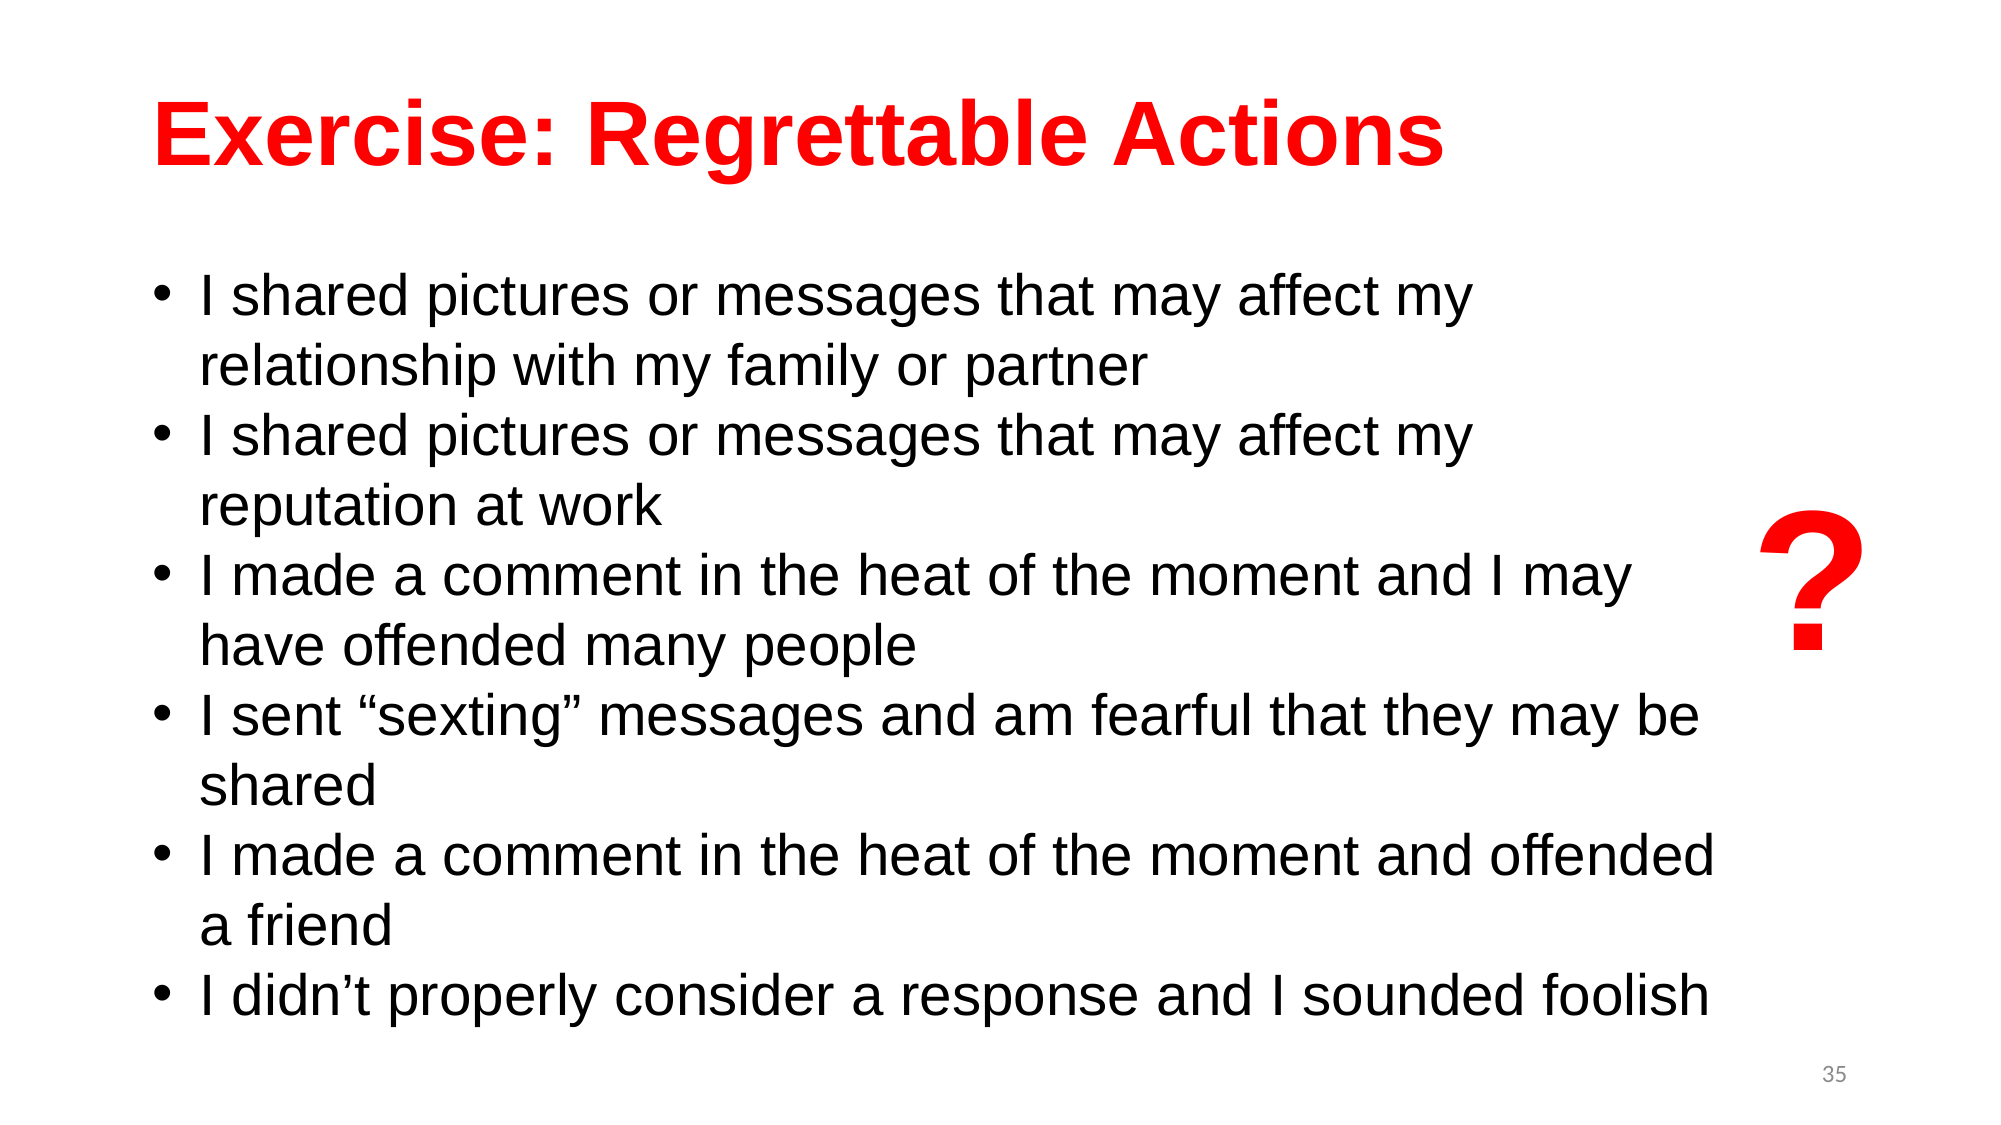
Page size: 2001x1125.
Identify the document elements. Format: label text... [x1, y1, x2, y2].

slide_number 35 [1412, 1042, 1863, 1103]
text_box I shared pictures or messages that may affect my relationship with my family or partner I shared pictures or messages that may affect my reputation at work I made a comment in the heat of the moment and I may have offended many people I sent “sexting” messages and am fearful that they may be shared I made a comment in the heat of the moment and offended a friend I didn’t properly consider a response and I sounded foolish [137, 250, 1733, 1035]
text_box ? [1736, 442, 1889, 698]
title Exercise: Regrettable Actions [137, 26, 1863, 245]
